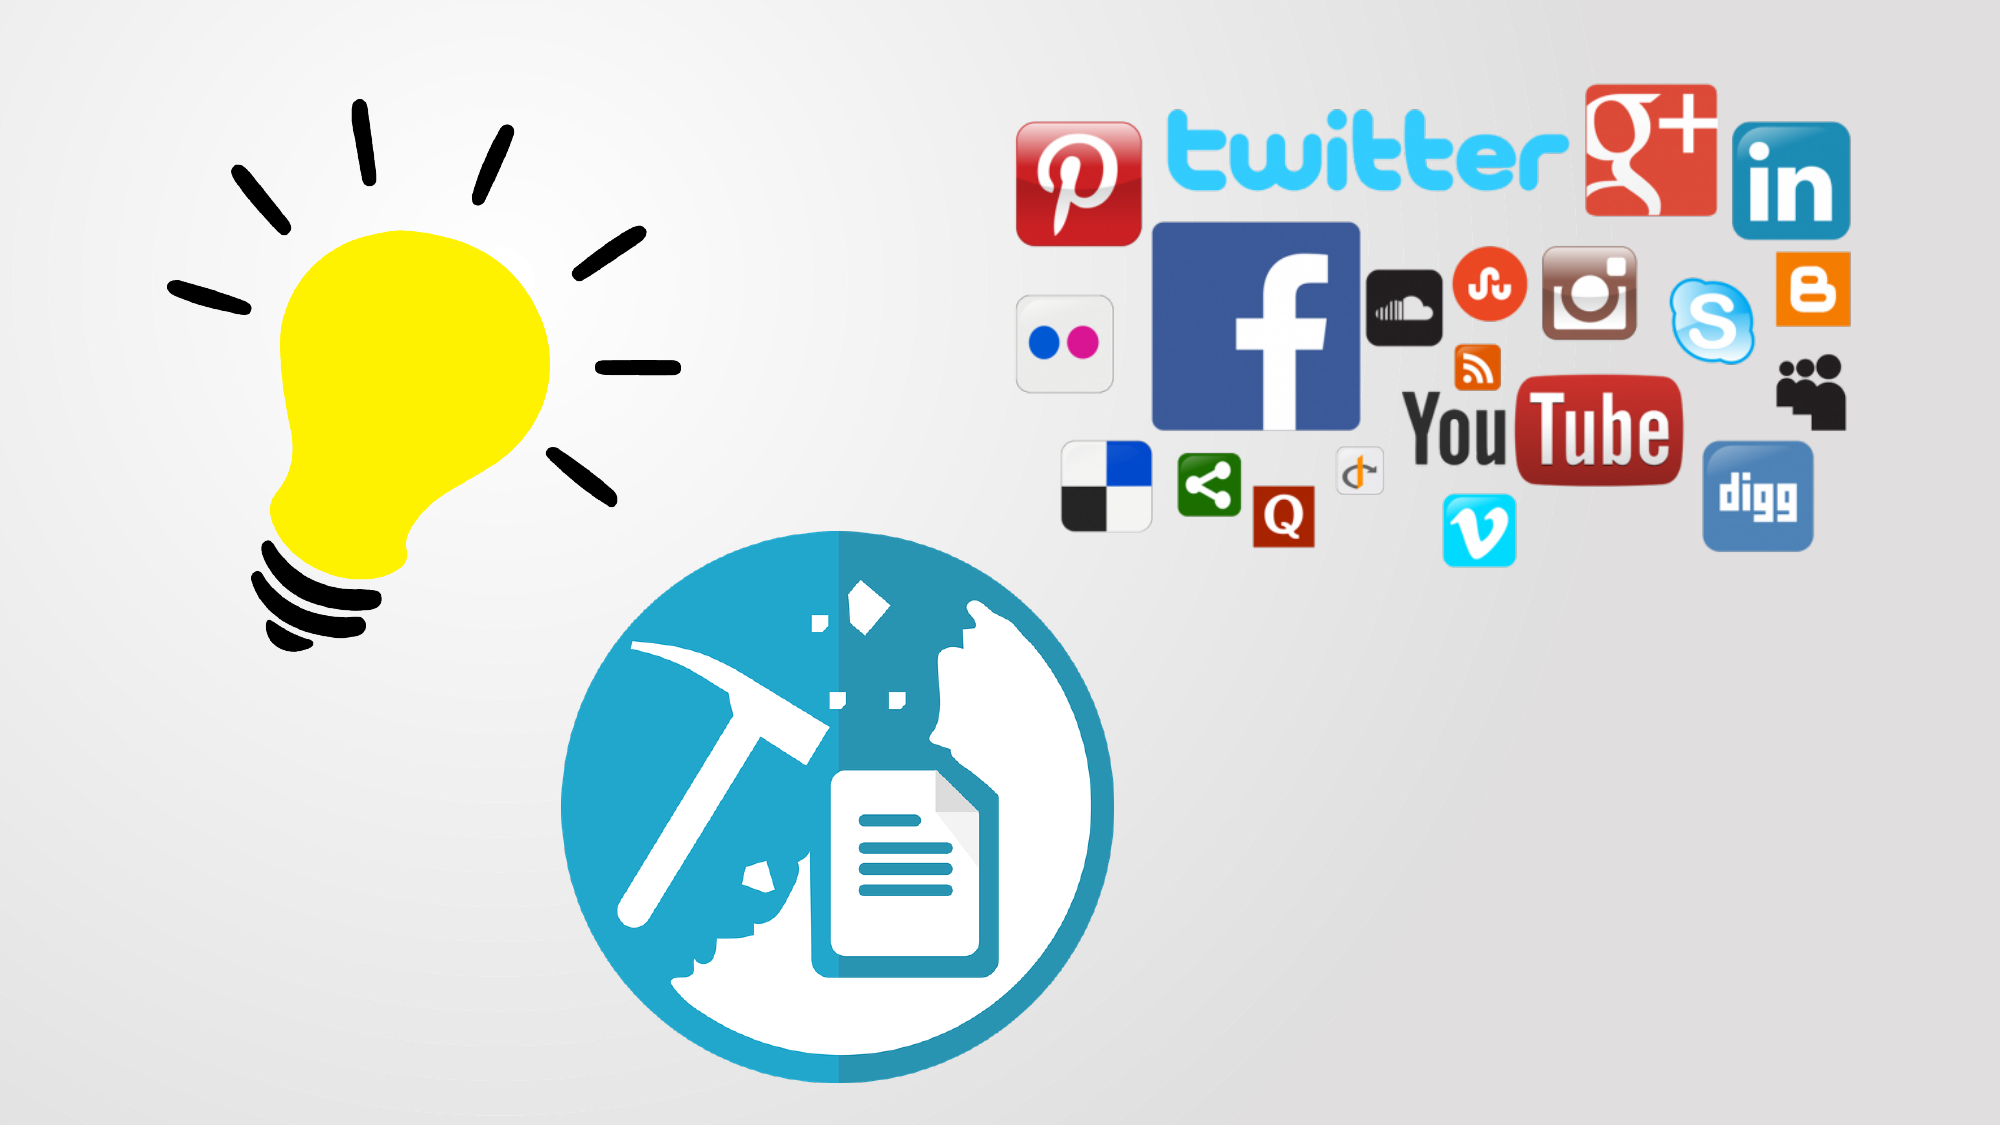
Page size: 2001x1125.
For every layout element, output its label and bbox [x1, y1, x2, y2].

picture [167, 55, 1948, 1083]
